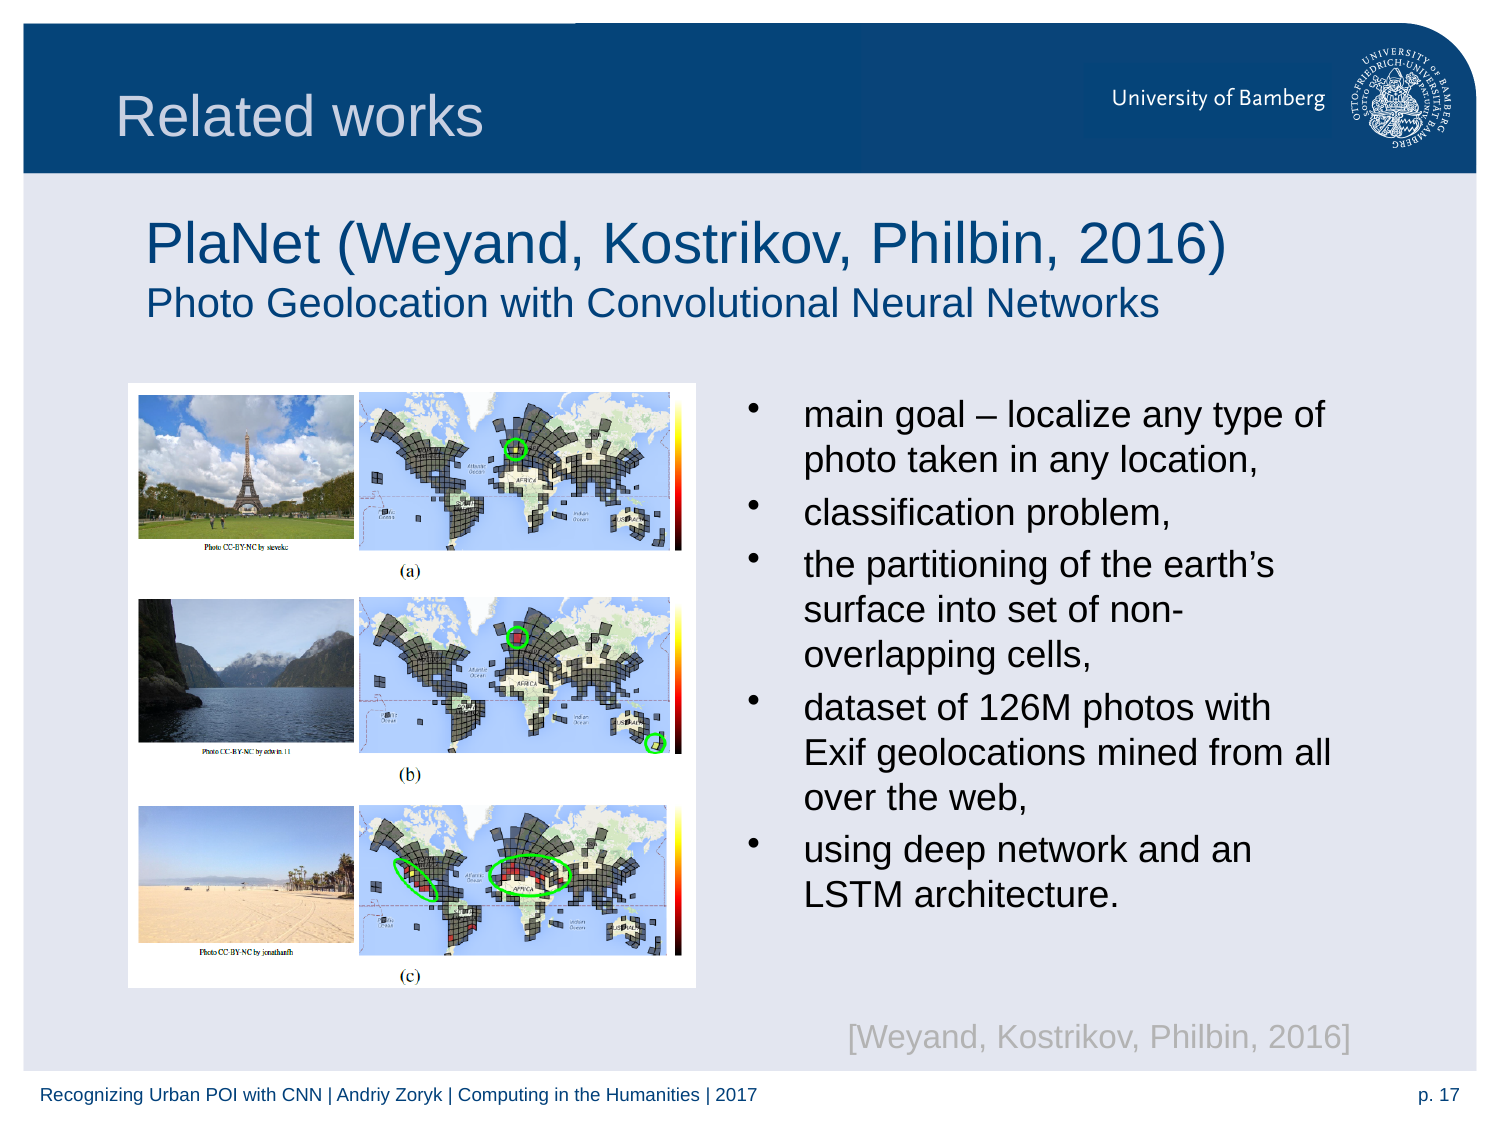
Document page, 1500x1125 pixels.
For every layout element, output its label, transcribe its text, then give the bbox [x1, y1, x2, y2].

text_box Related works [100, 19, 1326, 207]
title PlaNet (Weyand, Kostrikov, Philbin, 2016) Photo Geolocation with Convolutional Neural Networks [130, 206, 1356, 395]
picture [0, 0, 1500, 1125]
text_box [Weyand, Kostrikov, Philbin, 2016] [832, 1007, 1424, 1063]
list main goal – localize any type of photo taken in any location, classification problem, the partitioning of the earth’s surface into set of non-overlapping cells, dataset of 126M photos with Exif geolocations mined from all over the web, using deep network and an LSTM architecture. [732, 382, 1348, 1043]
